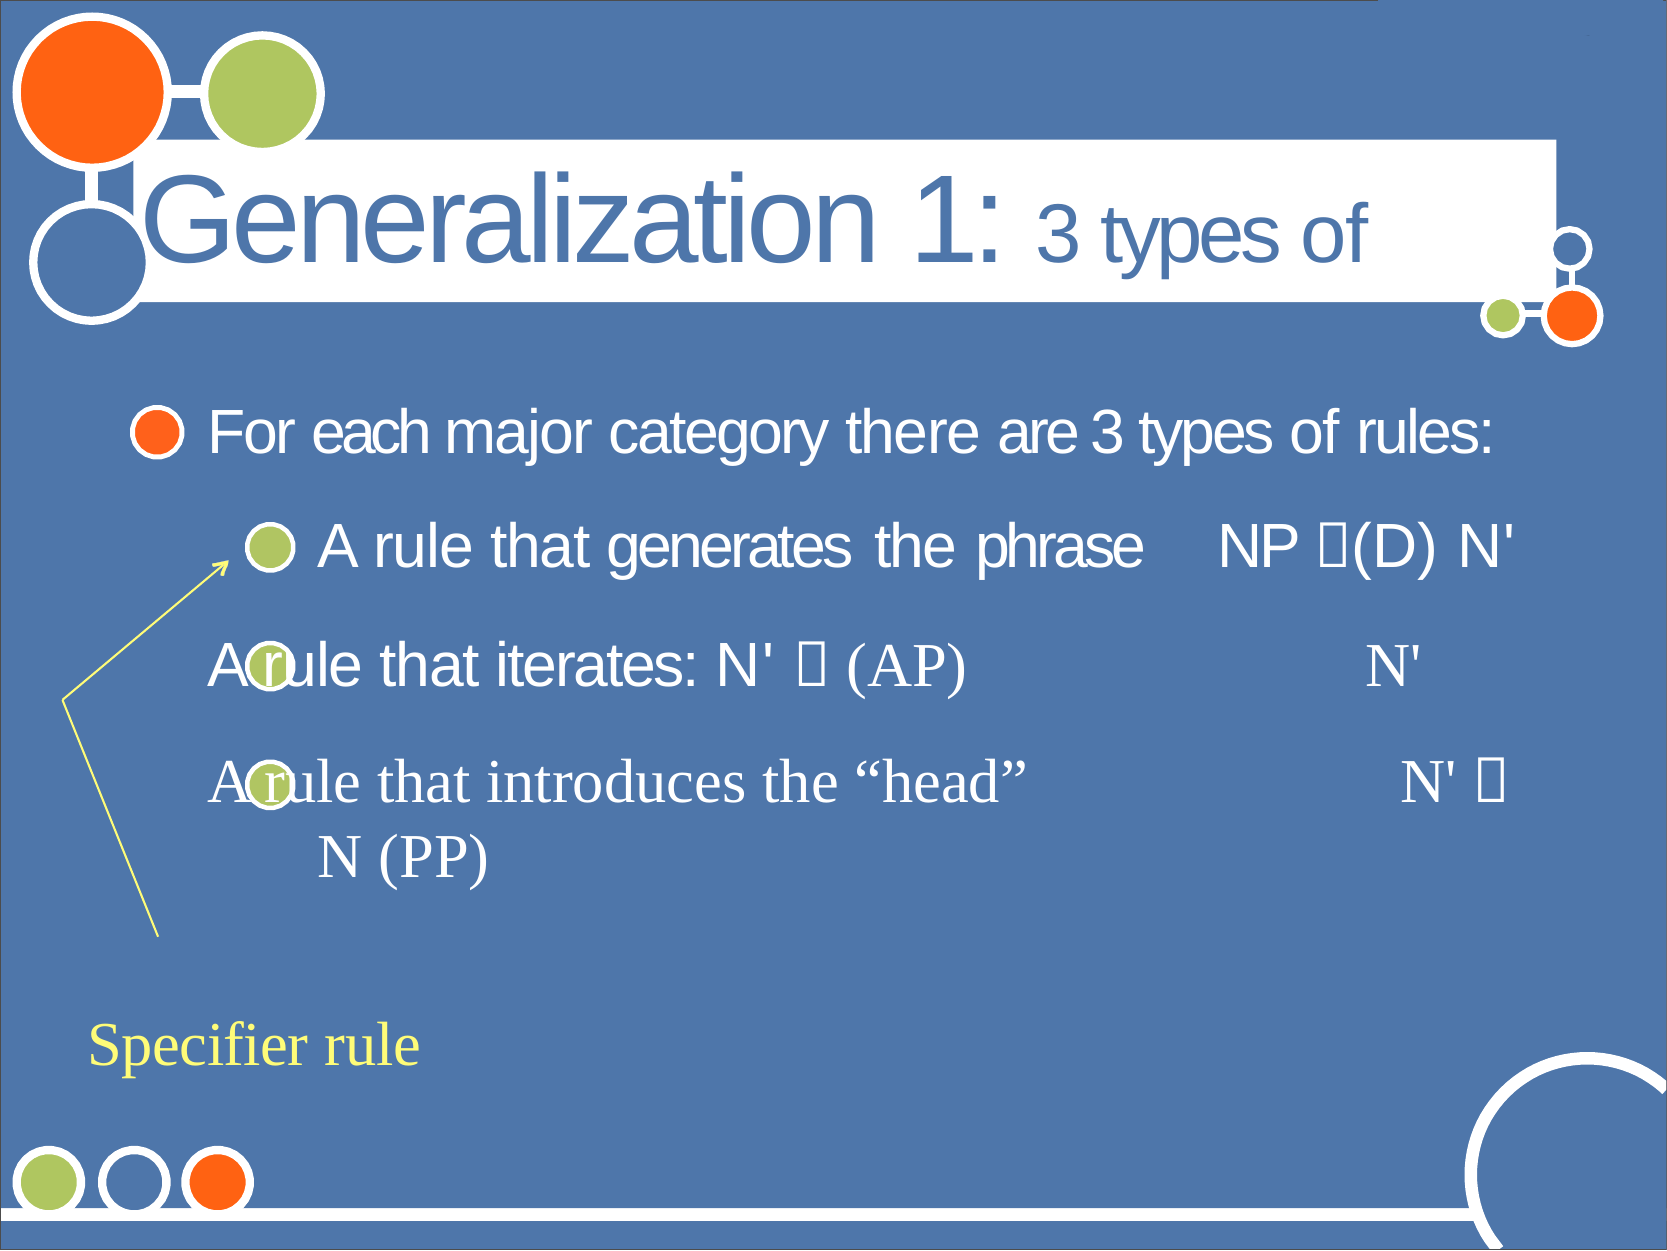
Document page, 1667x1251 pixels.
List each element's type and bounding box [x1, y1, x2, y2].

text_box [0, 0, 1667, 1250]
